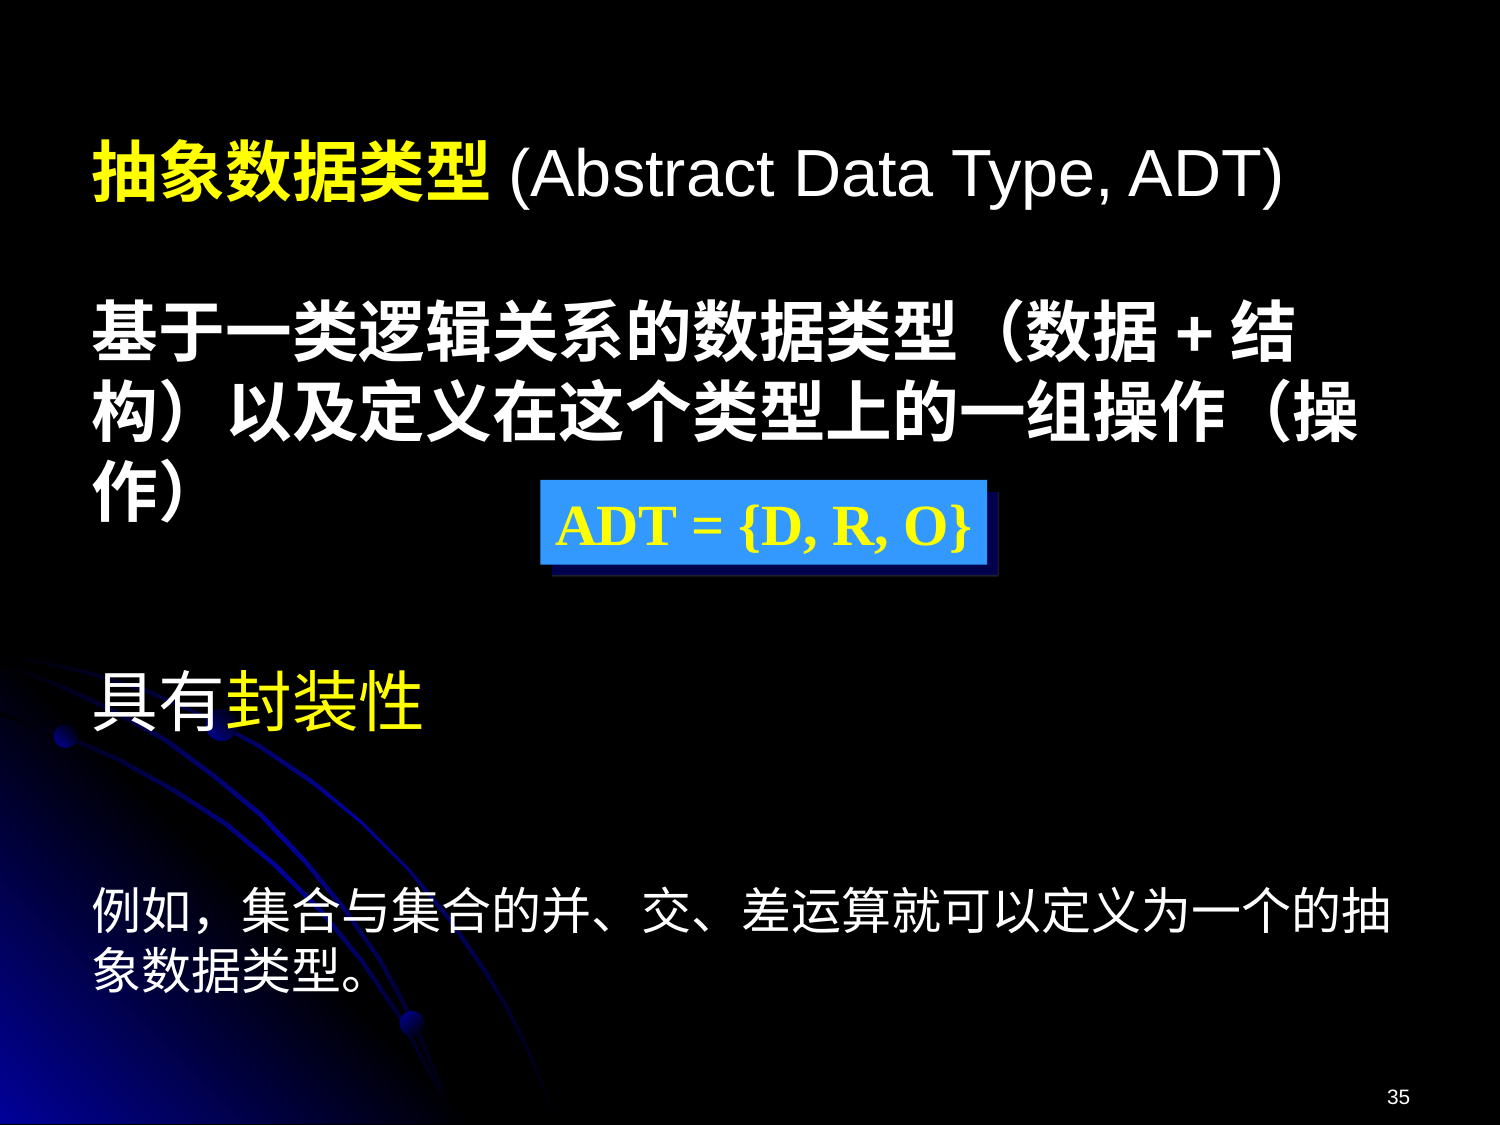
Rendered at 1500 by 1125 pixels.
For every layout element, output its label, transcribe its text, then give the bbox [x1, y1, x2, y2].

text_box ADT = {D, R, O} [540, 479, 988, 565]
text_box 抽象数据类型(Abstract Data Type, ADT) 基于一类逻辑关系的数据类型（数据+结构）以及定义在这个类型上的一组操作（操作） 具有封装性 例如，集合与集合的并、交、差运算就可以定义为一个的抽象数据类型。 [77, 42, 1423, 1007]
slide_number 35 [1074, 1051, 1425, 1125]
